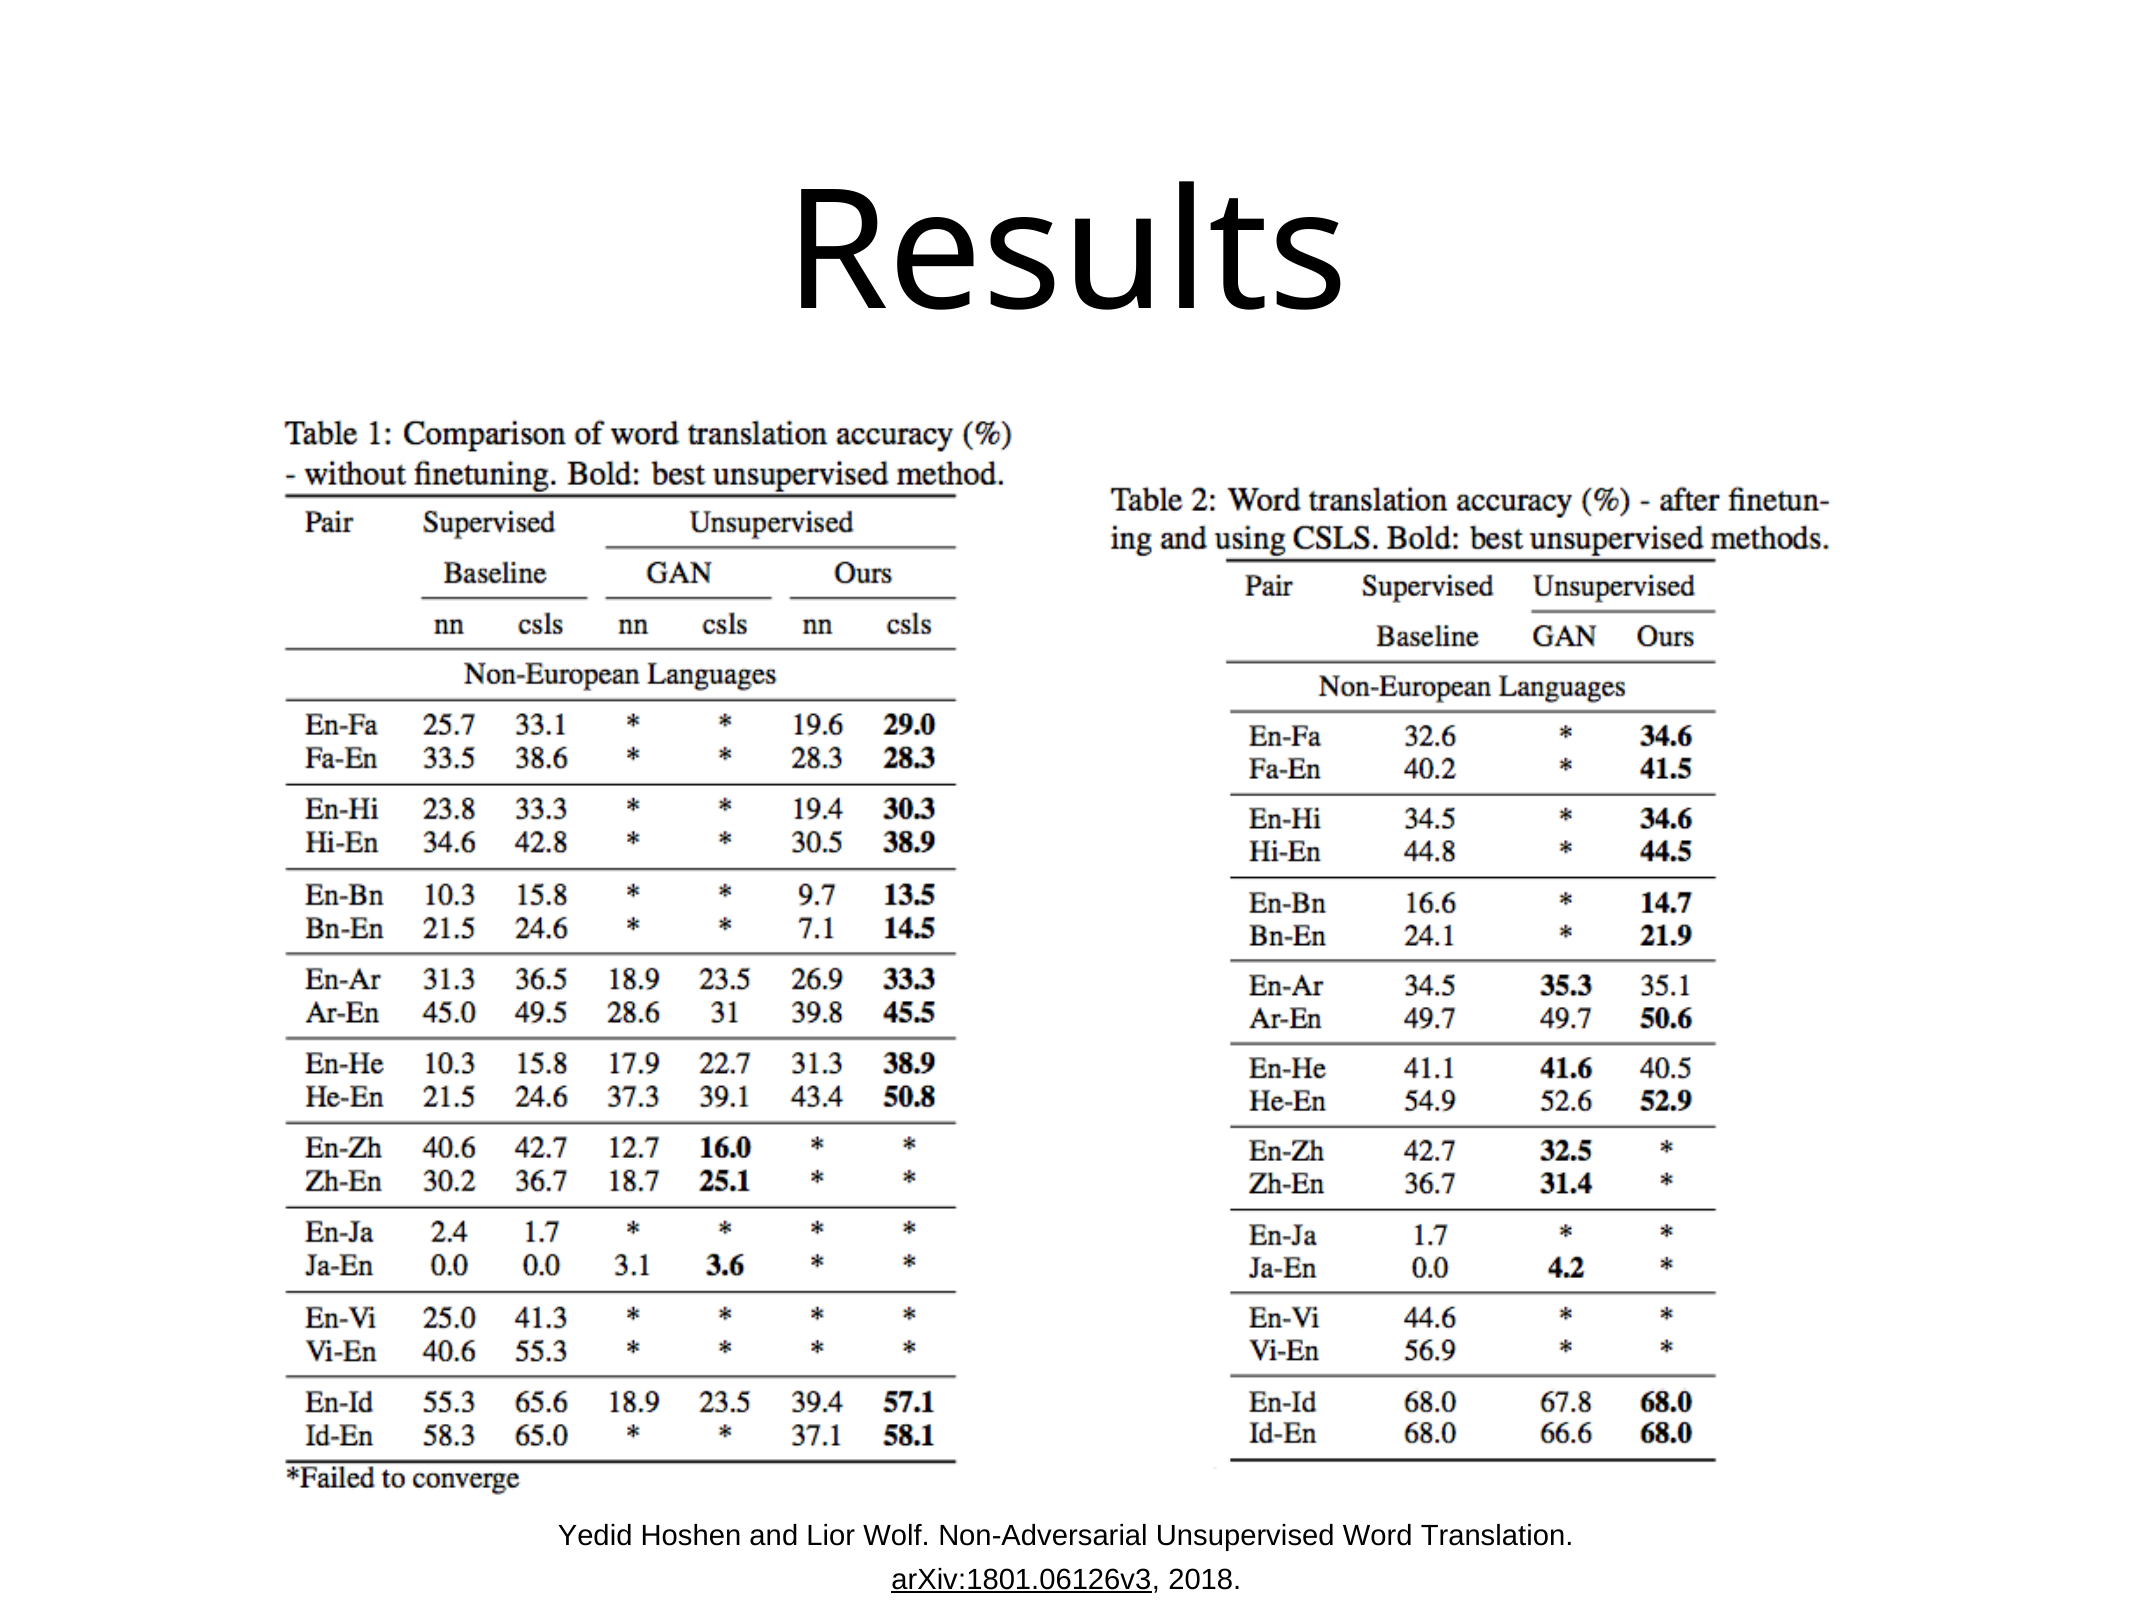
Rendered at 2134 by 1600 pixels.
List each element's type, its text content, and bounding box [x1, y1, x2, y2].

text_box Yedid Hoshen and Lior Wolf. Non-Adversarial Unsupervised Word Translation. arXiv:1801.06126v3, 2018. [430, 1503, 1703, 1600]
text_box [273, 406, 1054, 1509]
title Results [156, 64, 1977, 419]
picture [1098, 478, 1843, 1469]
